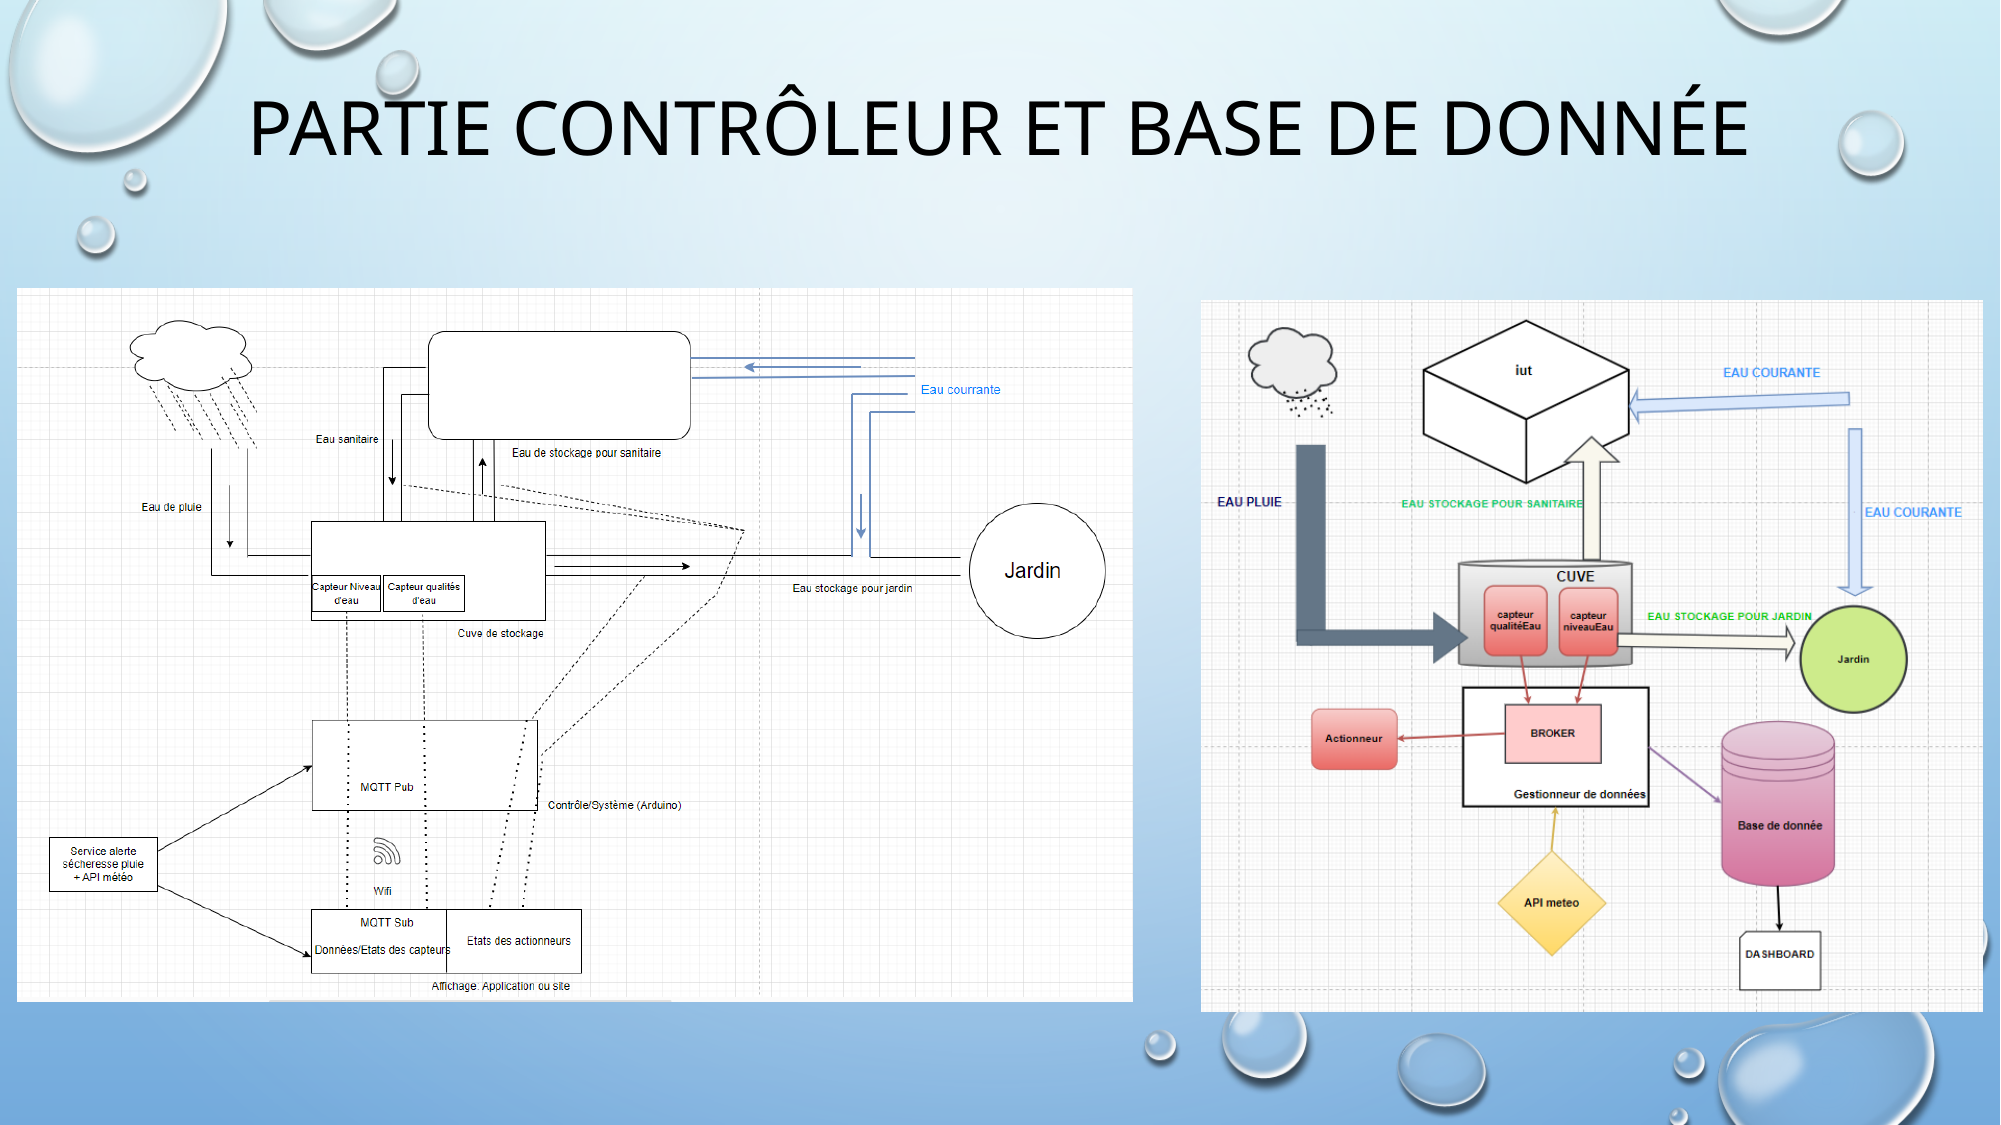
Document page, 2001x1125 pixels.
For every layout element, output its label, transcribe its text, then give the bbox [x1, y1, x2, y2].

picture [0, 0, 2000, 1125]
slide_number 24 [1724, 1020, 1851, 1025]
title Partie contrôleur et base de donnée [149, 0, 1851, 262]
